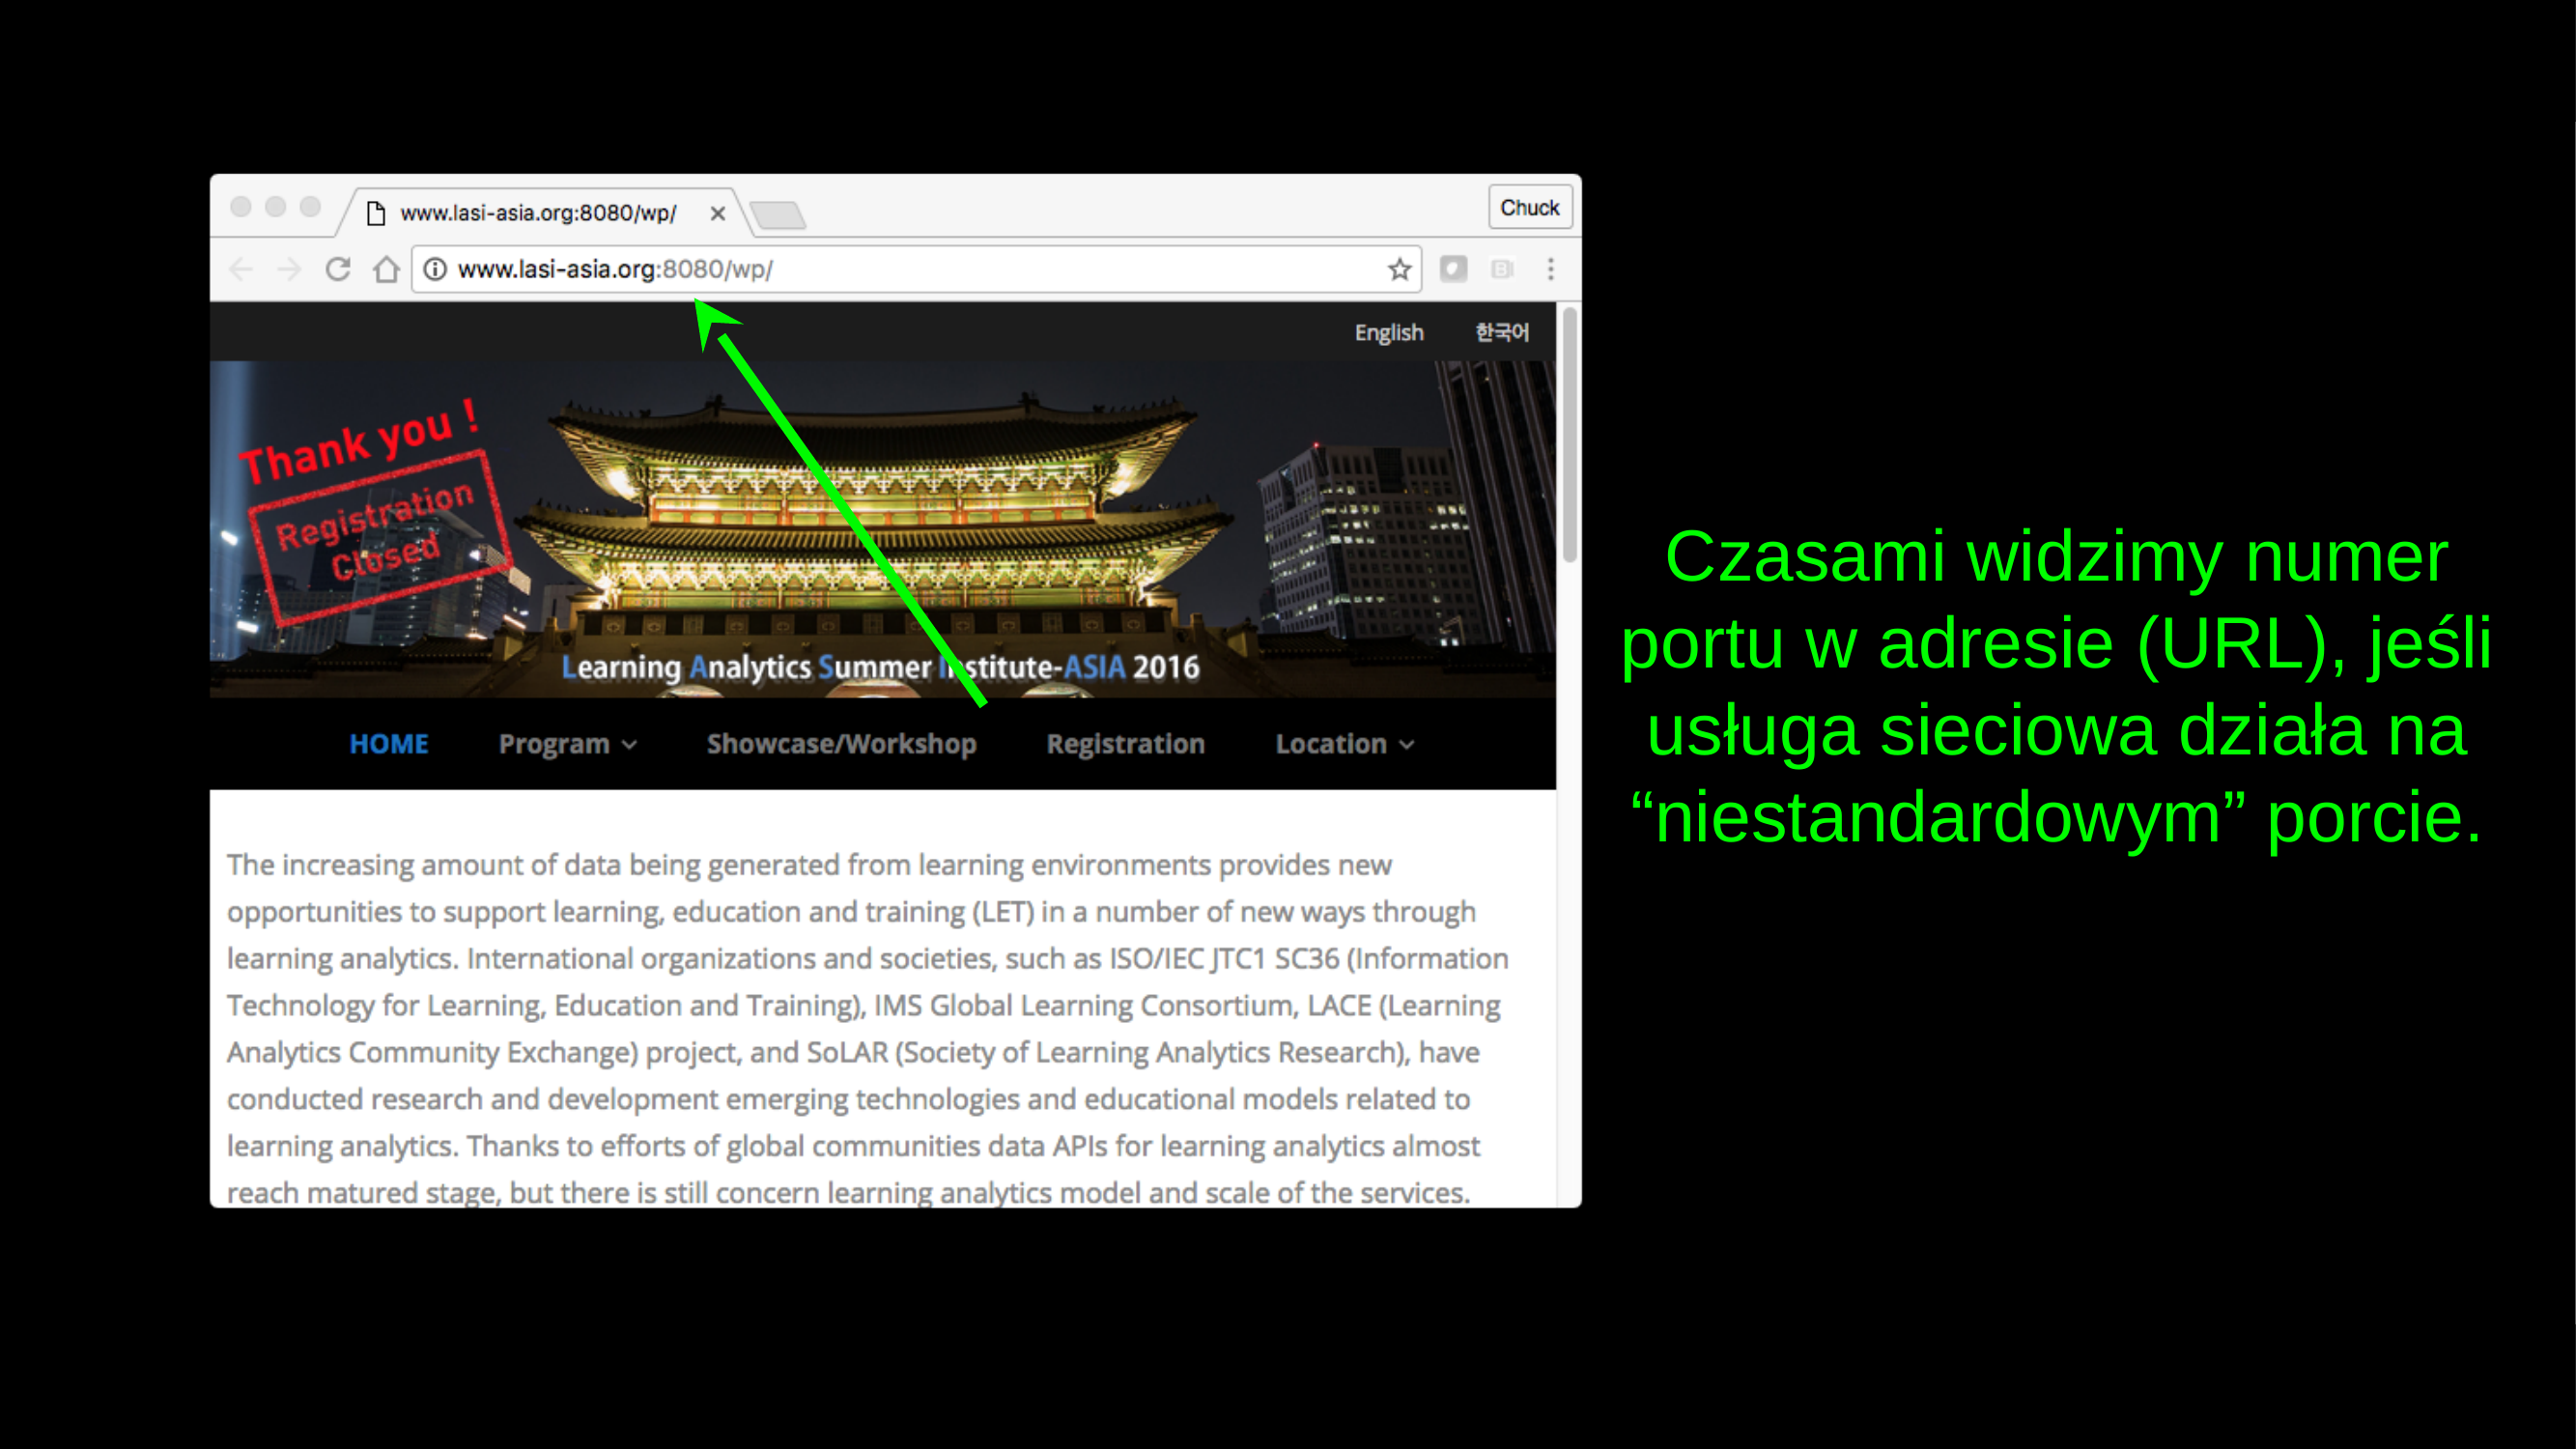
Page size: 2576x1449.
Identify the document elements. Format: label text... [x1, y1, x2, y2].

text_box Czasami widzimy numer portu w adresie (URL), jeśli usługa sieciowa działa na “niestandardowym” porcie. [1662, 455, 2498, 909]
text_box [694, 298, 985, 706]
picture [137, 115, 1656, 1295]
